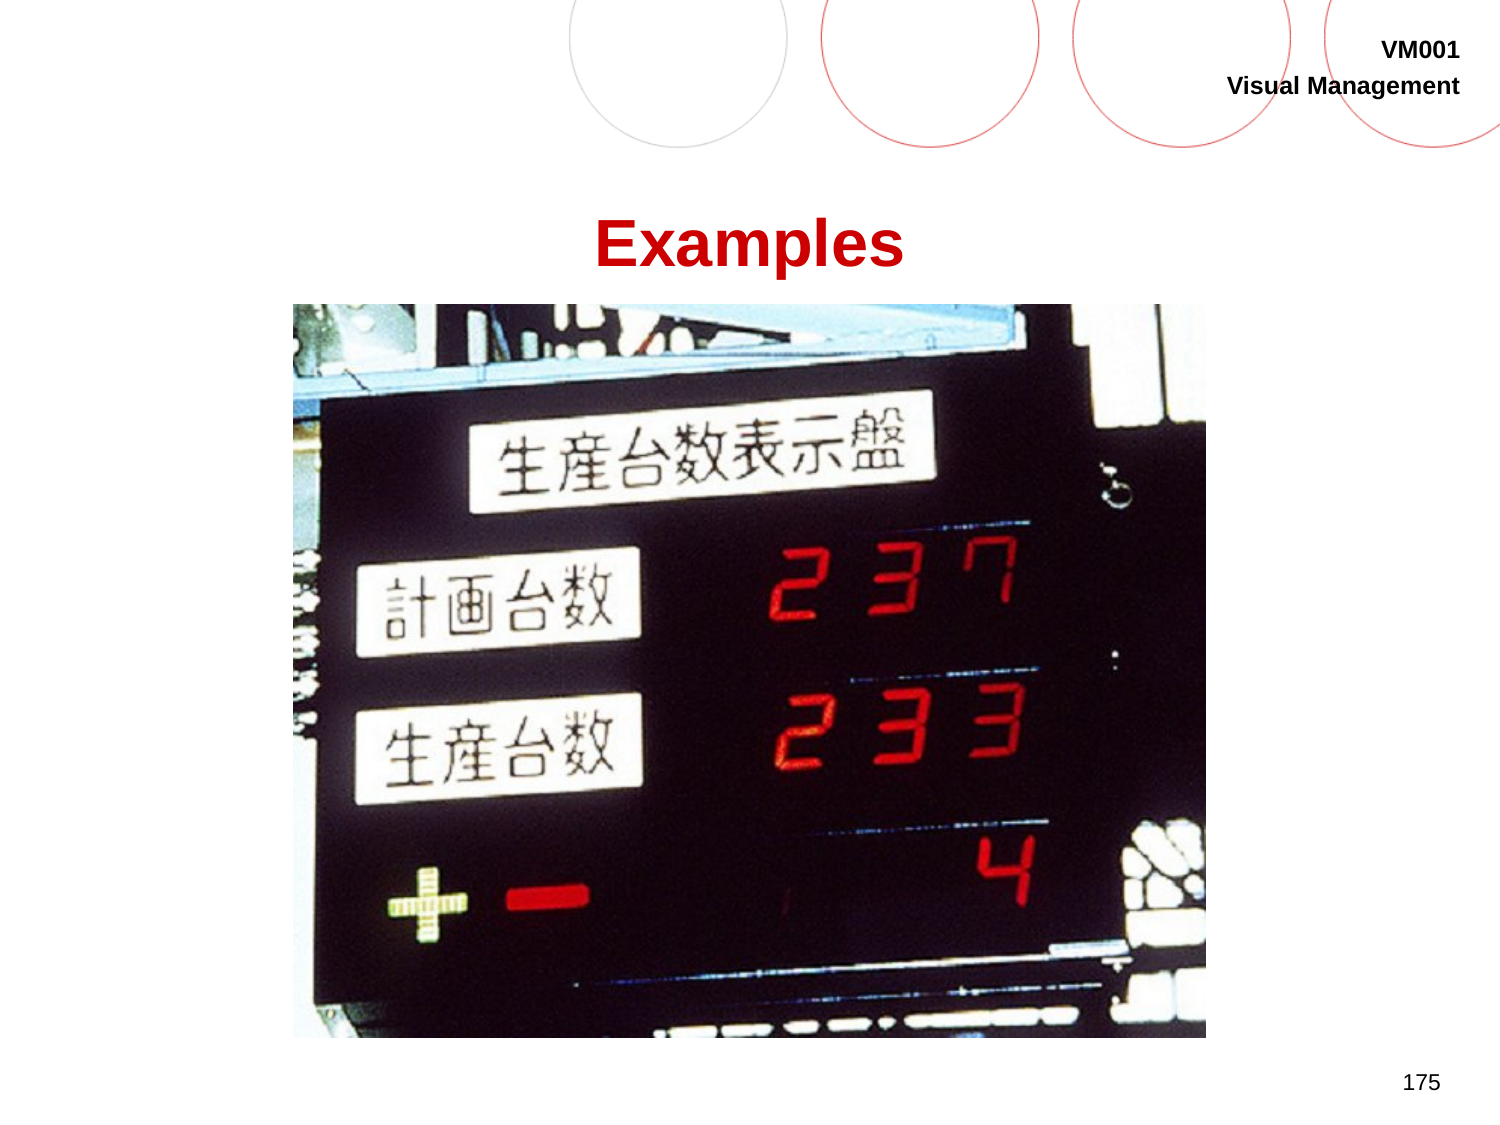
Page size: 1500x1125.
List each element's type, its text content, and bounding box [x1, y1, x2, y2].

title Examples [112, 211, 1388, 300]
picture [568, 0, 1500, 149]
picture [292, 304, 1206, 1038]
